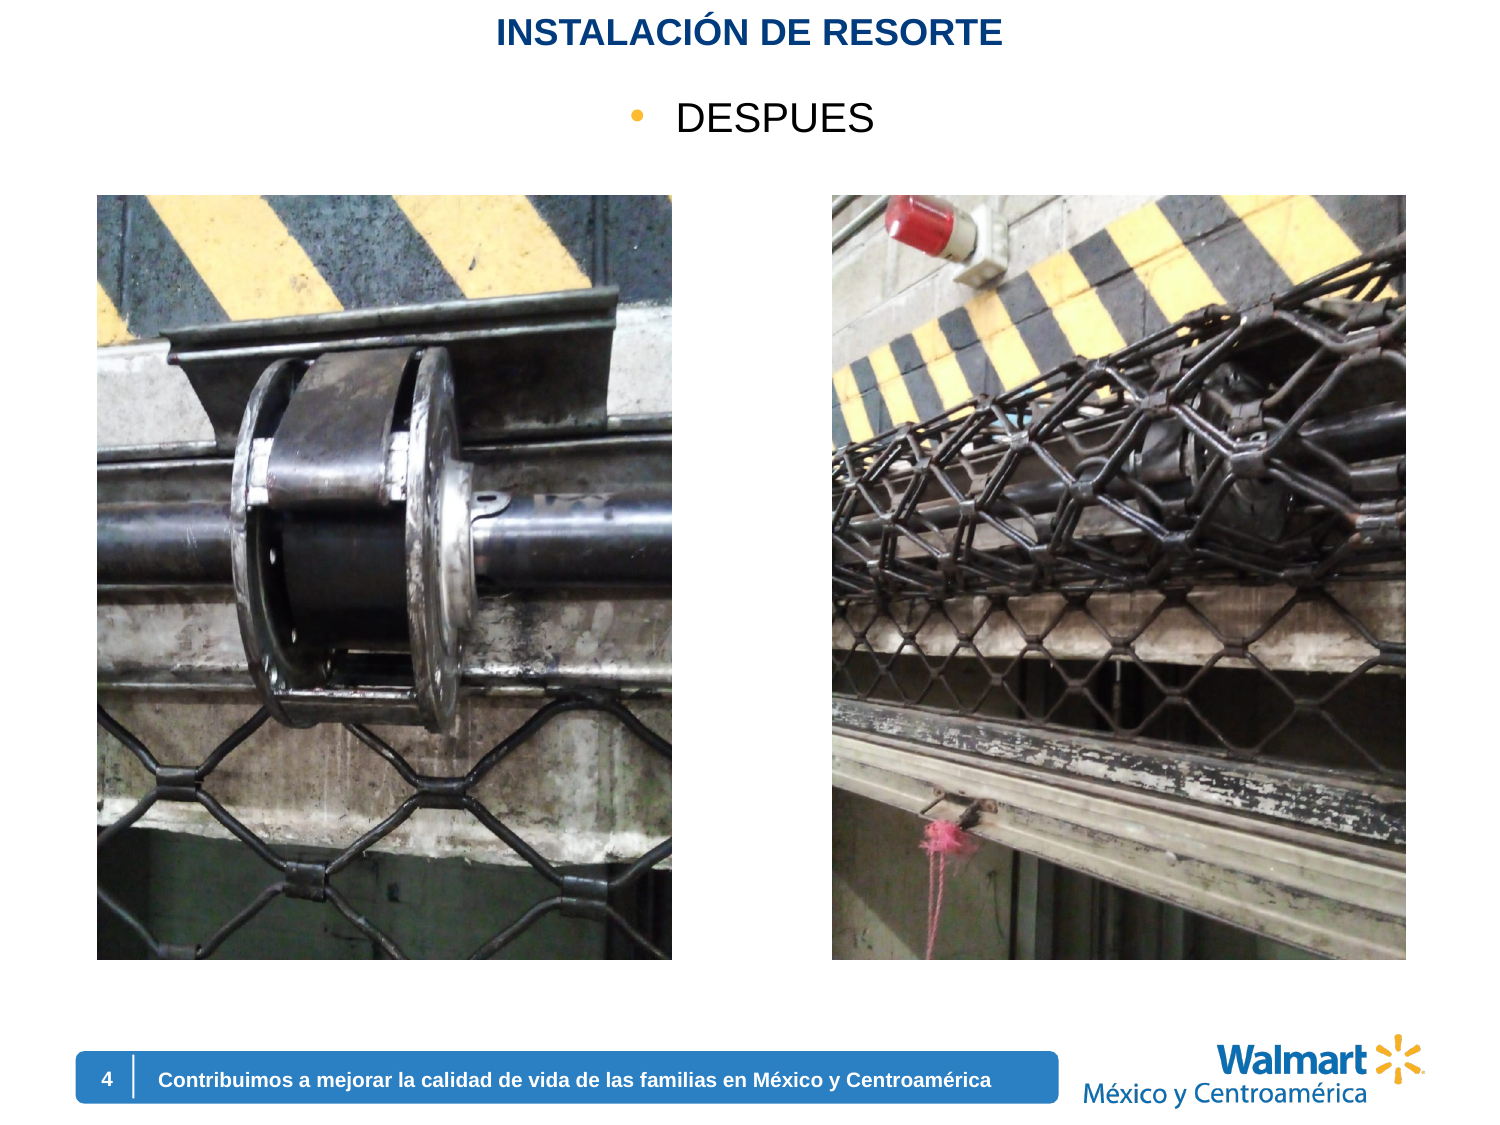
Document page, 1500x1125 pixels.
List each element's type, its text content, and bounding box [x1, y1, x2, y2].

picture [831, 195, 1406, 961]
title INSTALACIÓN DE RESORTE [74, 0, 1426, 61]
picture [97, 195, 672, 961]
picture [1084, 1034, 1425, 1109]
footer Contribuimos a mejorar la calidad de vida de las familias en México y Centroamérica [142, 1058, 1024, 1093]
text_box DESPUES [445, 83, 1058, 209]
